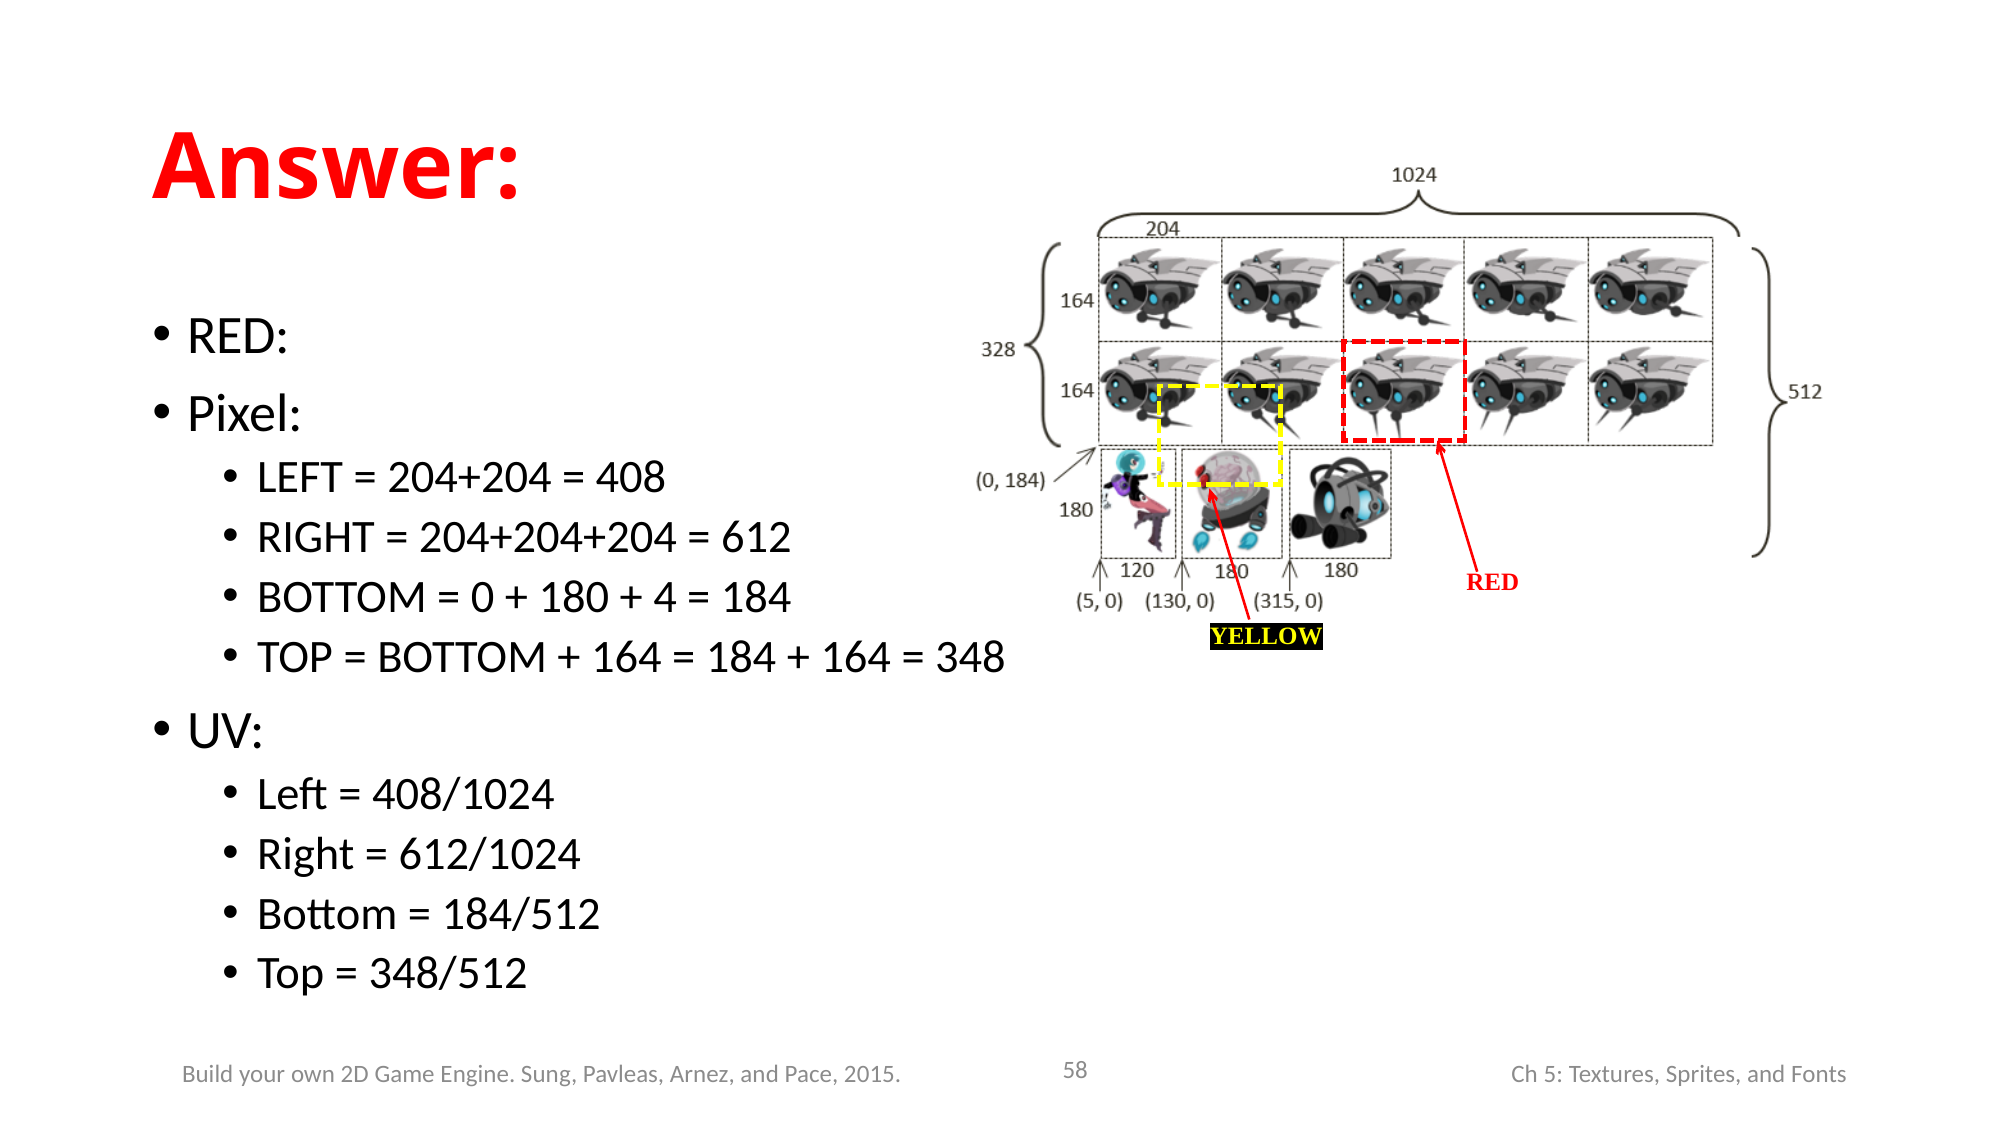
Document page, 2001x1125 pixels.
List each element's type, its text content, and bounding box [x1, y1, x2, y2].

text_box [956, 152, 1863, 677]
list RED: Pixel: LEFT = 204+204 = 408 RIGHT = 204+204+204 = 612 BOTTOM = 0 + 180 + 4 = 184 TOP = BOTTOM + 164 = 184 + 164 = 348 UV: Left = 408/1024 Right = 612/1024 Bottom = 184/512 Top = 348/512 [137, 299, 1863, 1014]
title Answer: [137, 59, 1863, 278]
